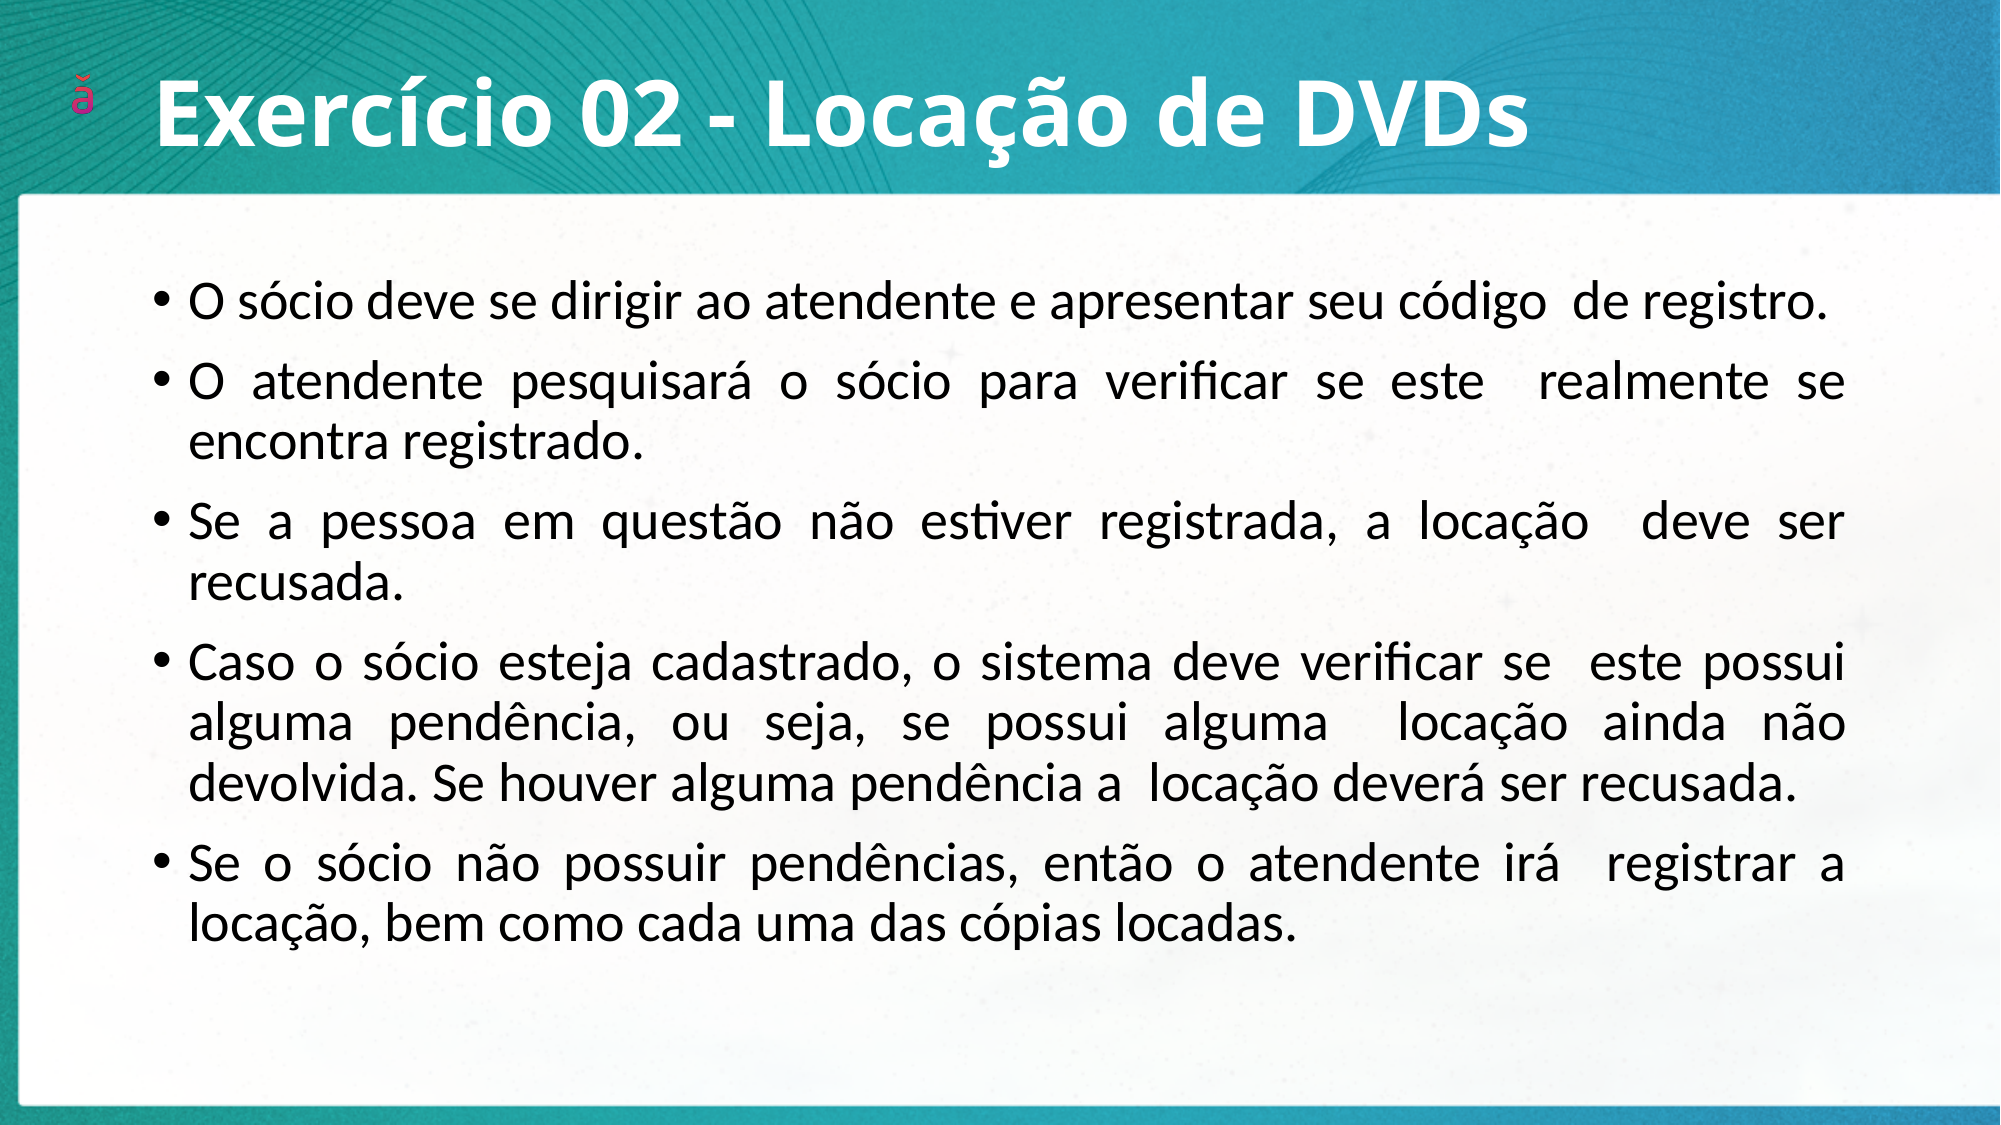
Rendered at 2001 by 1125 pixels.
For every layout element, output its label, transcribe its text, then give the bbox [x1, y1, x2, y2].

picture [0, 0, 2000, 1125]
text_box O sócio deve se dirigir ao atendente e apresentar seu código de registro. O atendente pesquisará o sócio para verificar se este realmente se encontra registrado. Se a pessoa em questão não estiver registrada, a locação deve ser recusada. Caso o sócio esteja cadastrado, o sistema deve verificar se este possui alguma pendência, ou seja, se possui alguma locação ainda não devolvida. Se houver alguma pendência a locação deverá ser recusada. Se o sócio não possuir pendências, então o atendente irá registrar a locação, bem como cada uma das cópias locadas. [137, 263, 1863, 1066]
text_box Exercício 02 - Locação de DVDs [137, 59, 1863, 263]
